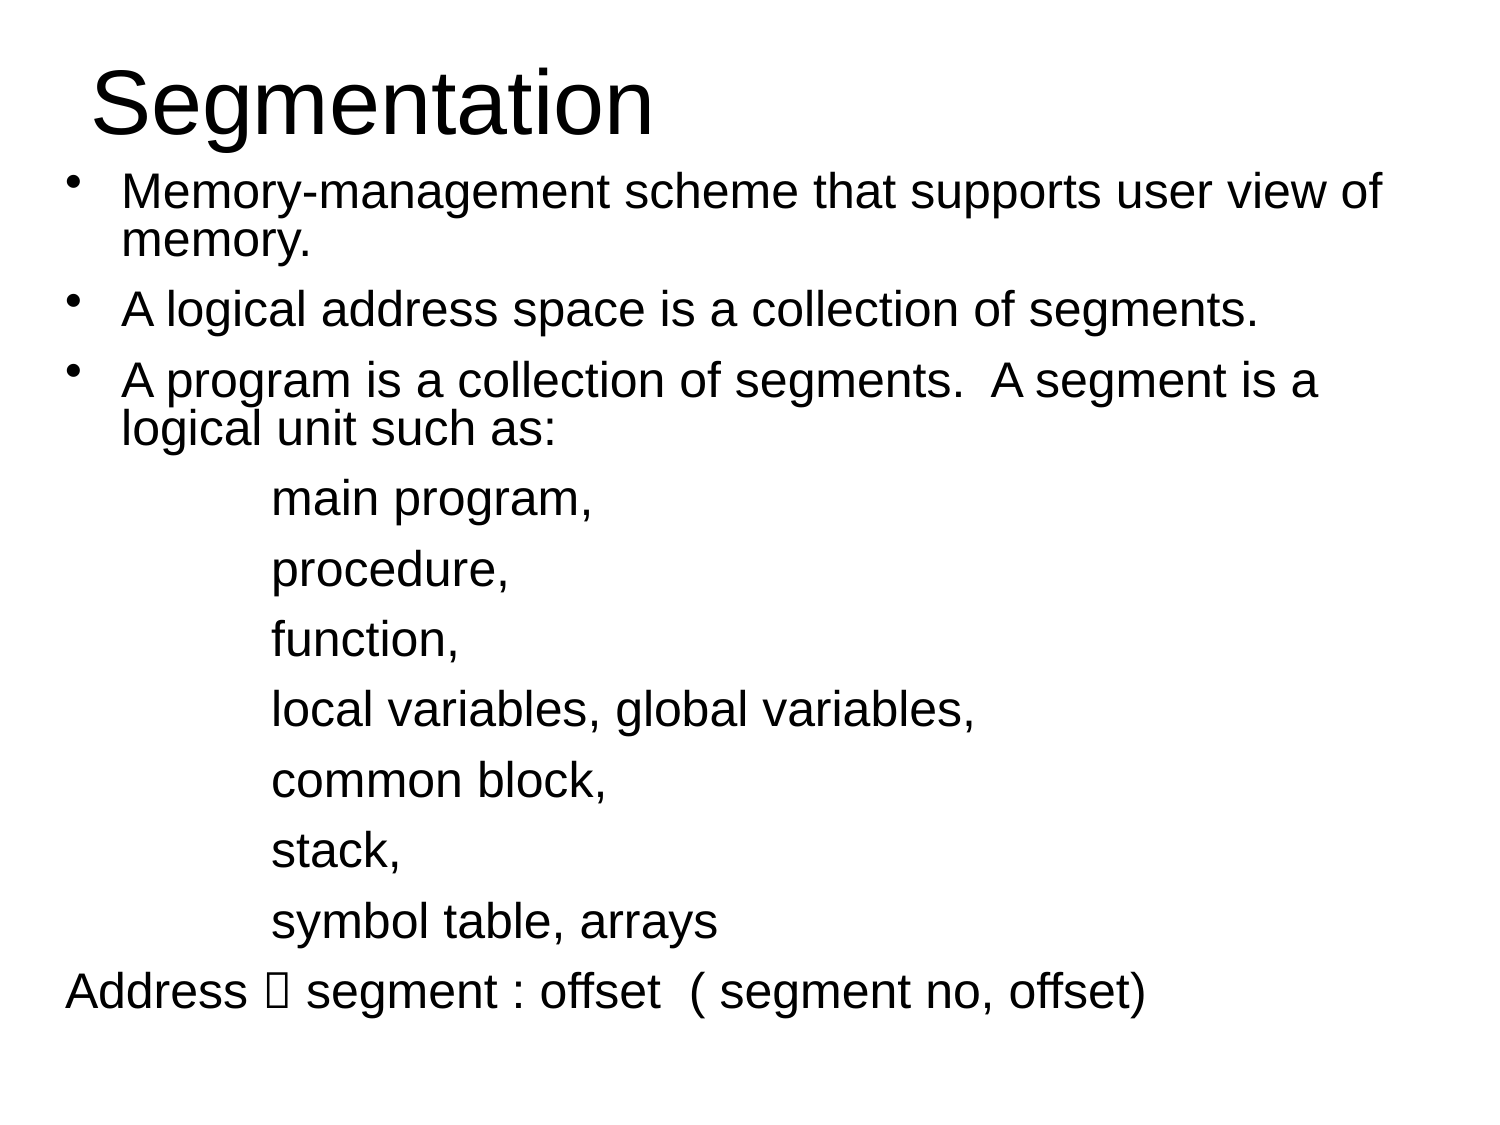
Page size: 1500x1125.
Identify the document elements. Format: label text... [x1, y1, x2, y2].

list Memory-management scheme that supports user view of memory. A logical address space is a collection of segments. A program is a collection of segments. A segment is a logical unit such as: main program, procedure, function, local variables, global variables, common block, stack, symbol table, arrays Address  segment : offset ( segment no, offset) [49, 162, 1463, 1101]
title Segmentation [74, 44, 1426, 151]
